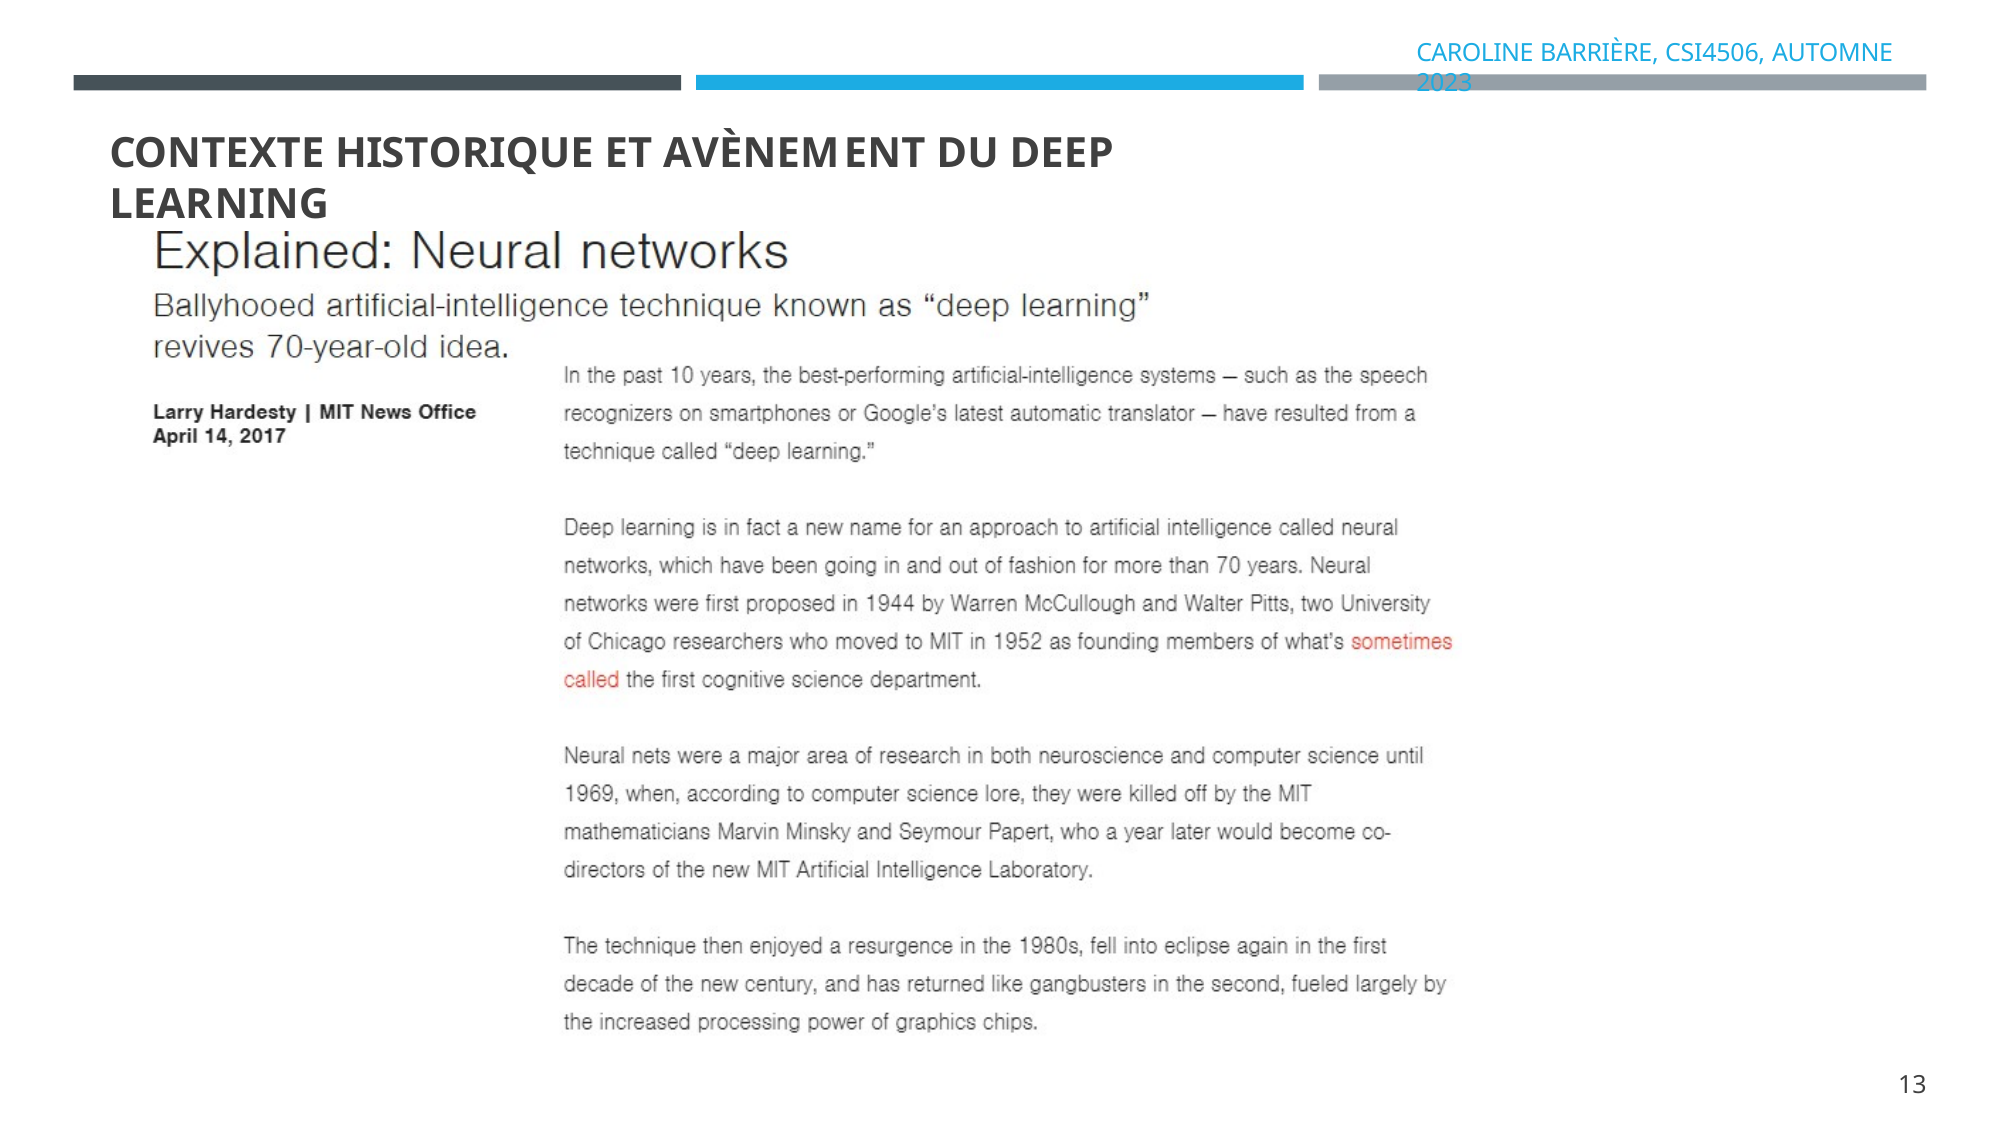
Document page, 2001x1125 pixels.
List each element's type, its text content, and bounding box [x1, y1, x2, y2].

slide_number 13 [1891, 1061, 1934, 1125]
text_box CAROLINE BARRIÈRE, CSI4506, AUTOMNE 2023 [1414, 34, 1929, 97]
title CONTEXTE HISTORIQUE ET AVÈNEMENT DU DEEP LEARNING [107, 124, 1210, 315]
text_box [152, 231, 1463, 1048]
